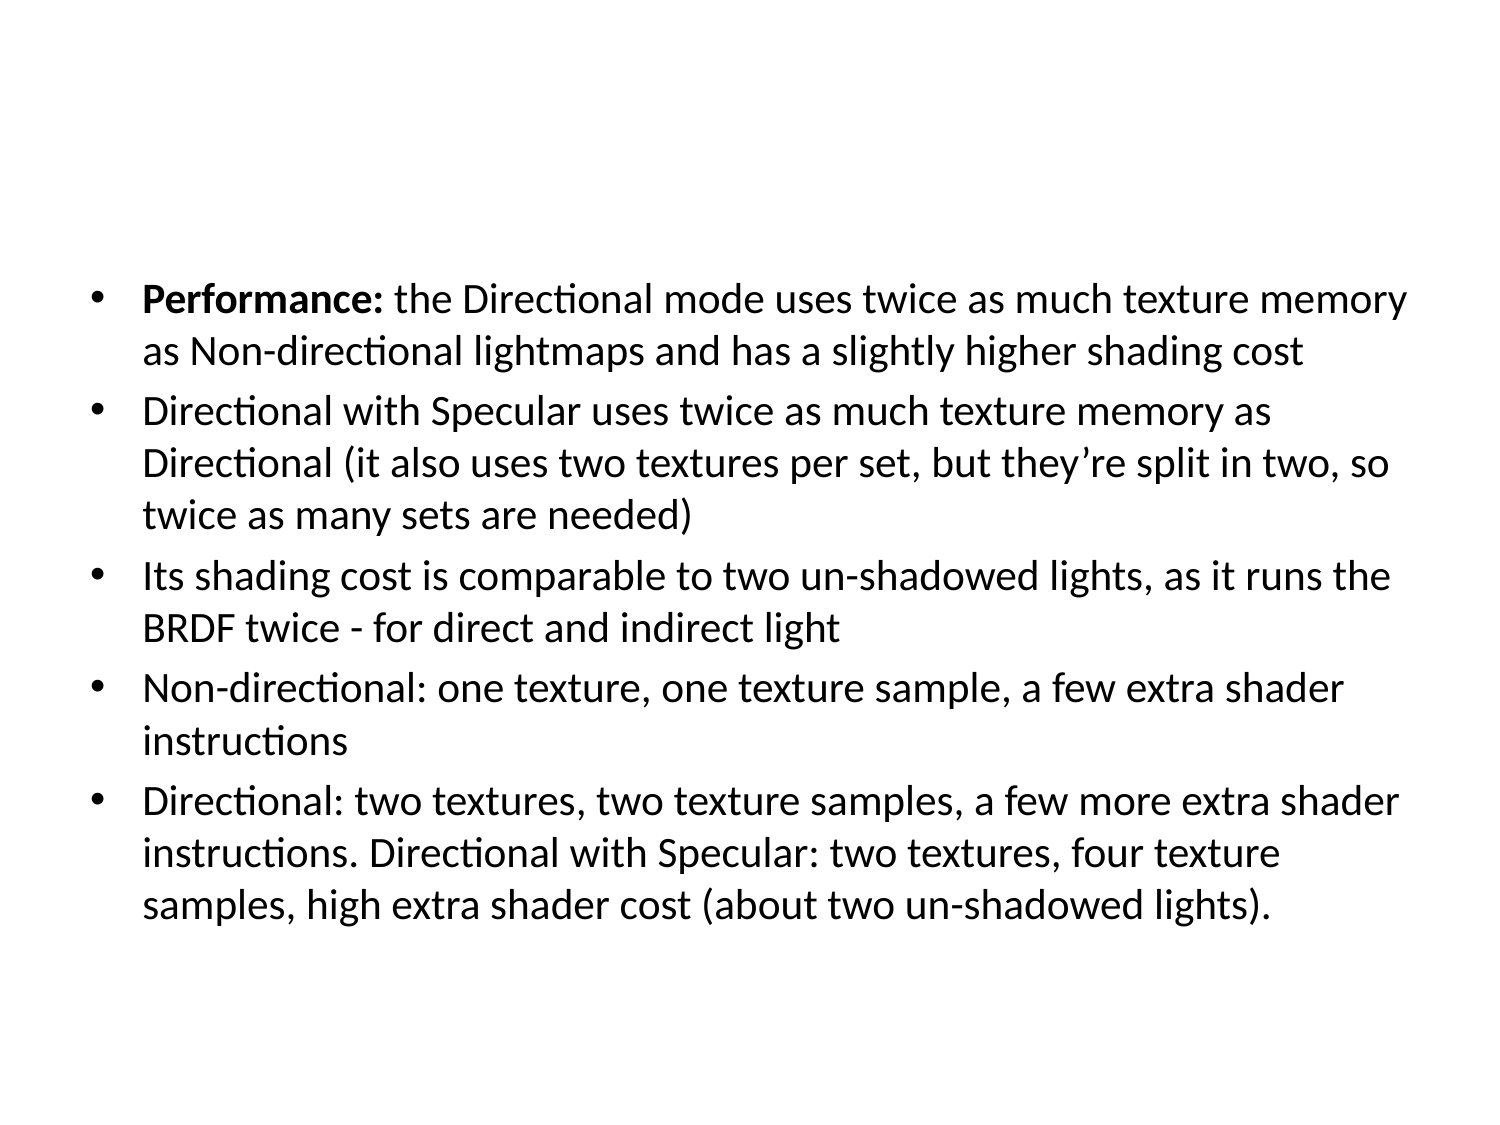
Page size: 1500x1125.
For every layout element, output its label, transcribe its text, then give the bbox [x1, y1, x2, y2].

list Performance: the Directional mode uses twice as much texture memory as Non-directional lightmaps and has a slightly higher shading cost Directional with Specular uses twice as much texture memory as Directional (it also uses two textures per set, but they’re split in two, so twice as many sets are needed) Its shading cost is comparable to two un-shadowed lights, as it runs the BRDF twice - for direct and indirect light Non-directional: one texture, one texture sample, a few extra shader instructions Directional: two textures, two texture samples, a few more extra shader instructions. Directional with Specular: two textures, four texture samples, high extra shader cost (about two un-shadowed lights). [75, 262, 1425, 1005]
